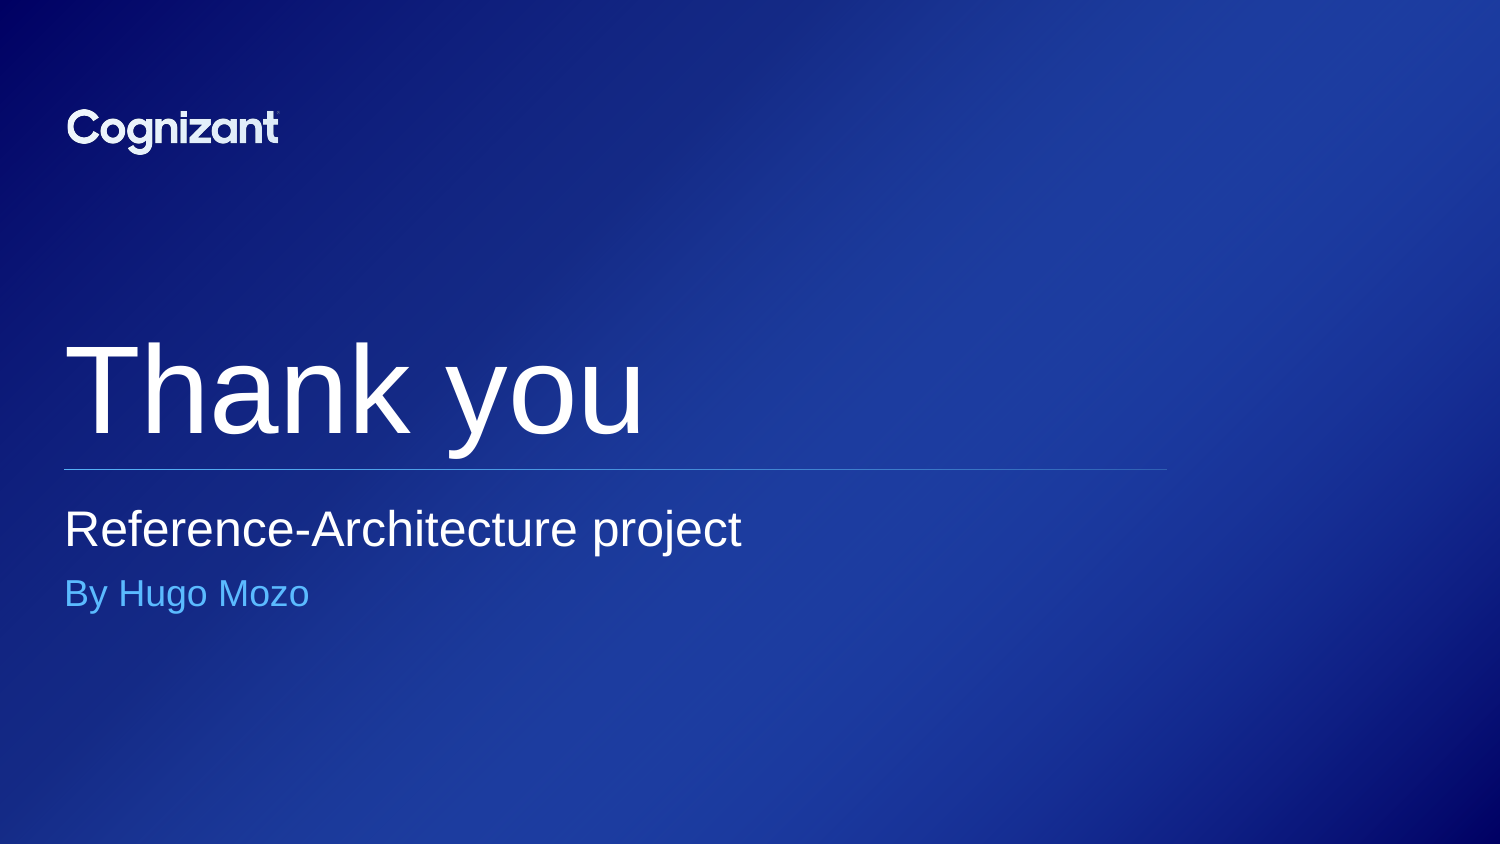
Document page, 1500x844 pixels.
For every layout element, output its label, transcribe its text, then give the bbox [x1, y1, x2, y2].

list Reference-Architecture project [64, 496, 1411, 557]
title Thank you [64, 325, 732, 463]
list By Hugo Mozo [64, 568, 1411, 615]
text_box [0, 0, 1500, 844]
